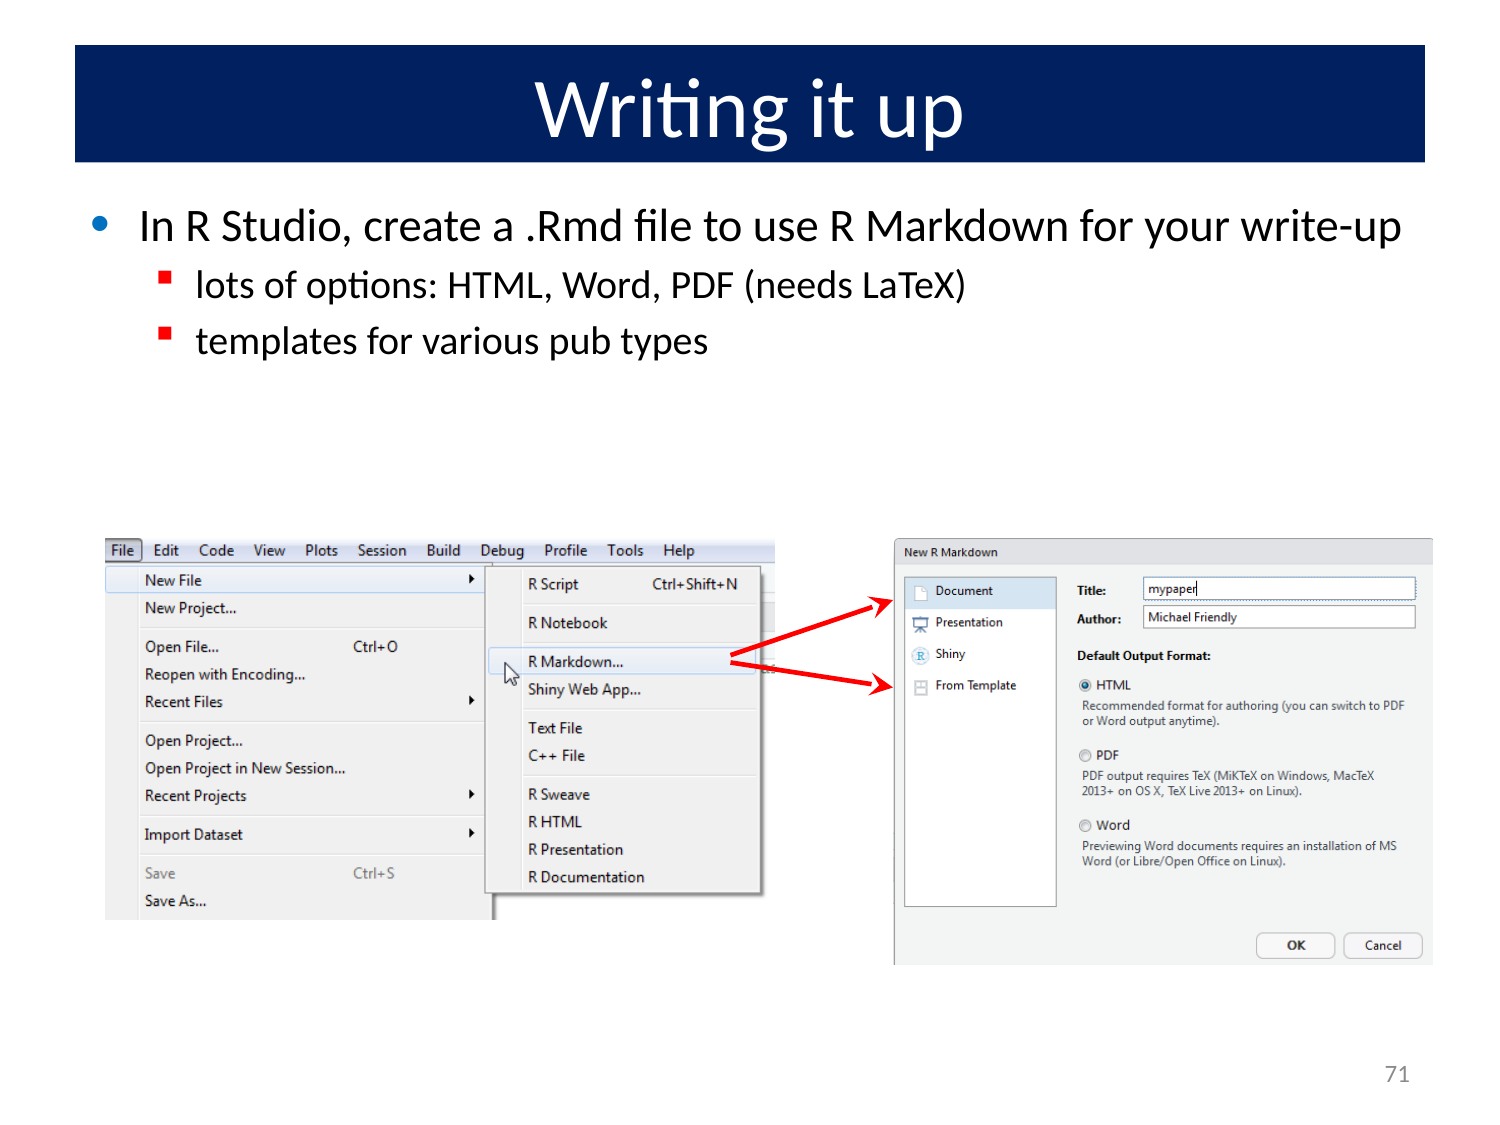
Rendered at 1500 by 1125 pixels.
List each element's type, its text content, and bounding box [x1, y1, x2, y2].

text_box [730, 662, 894, 688]
picture [105, 537, 775, 921]
title Writing it up [75, 45, 1425, 163]
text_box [730, 599, 894, 656]
picture [892, 537, 1433, 966]
slide_number 71 [1074, 1042, 1425, 1103]
list In R Studio, create a .Rmd file to use R Markdown for your write-up lots of options: HTML, Word, PDF (needs LaTeX) templates for various pub types [75, 187, 1425, 425]
